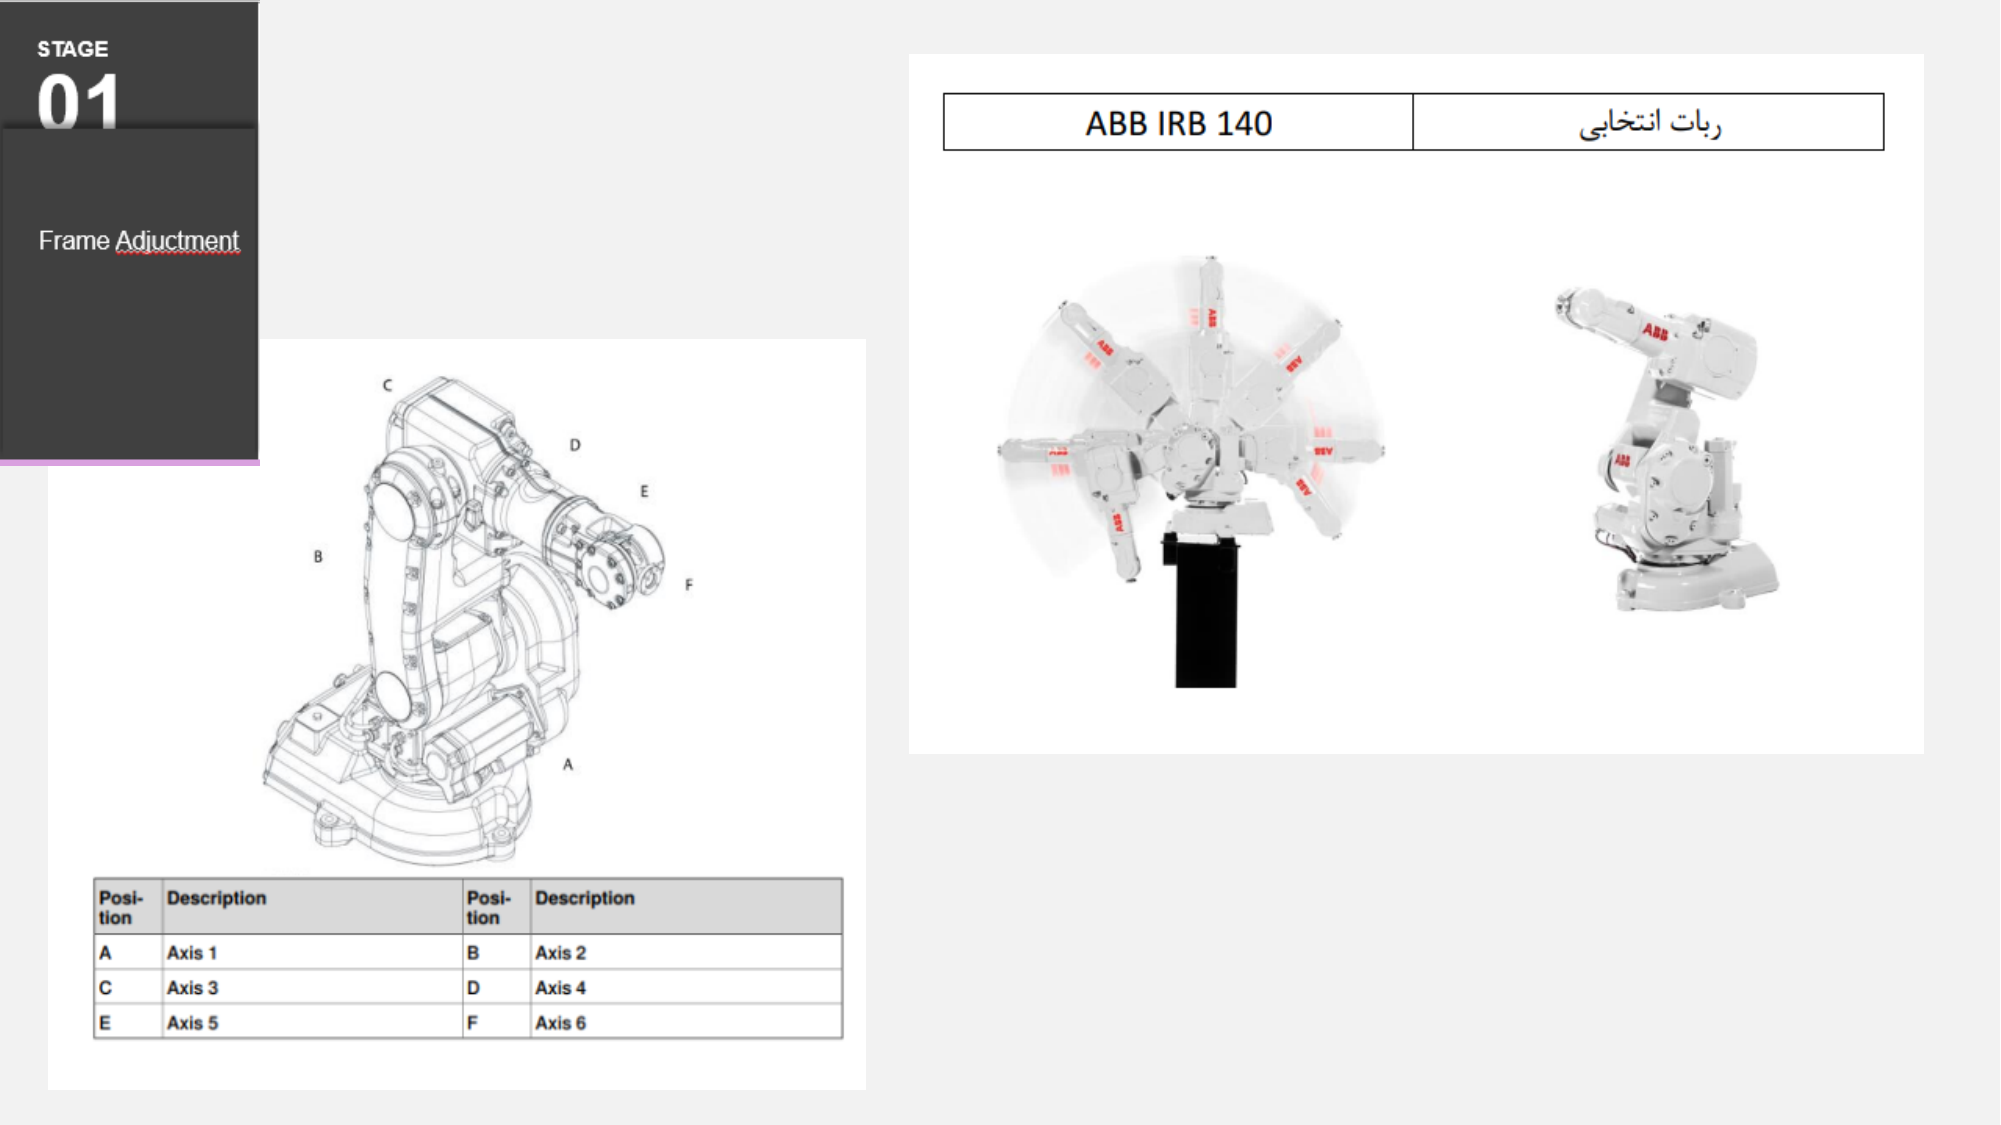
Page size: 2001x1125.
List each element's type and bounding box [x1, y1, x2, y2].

picture [909, 54, 1924, 754]
picture [0, 0, 866, 1090]
